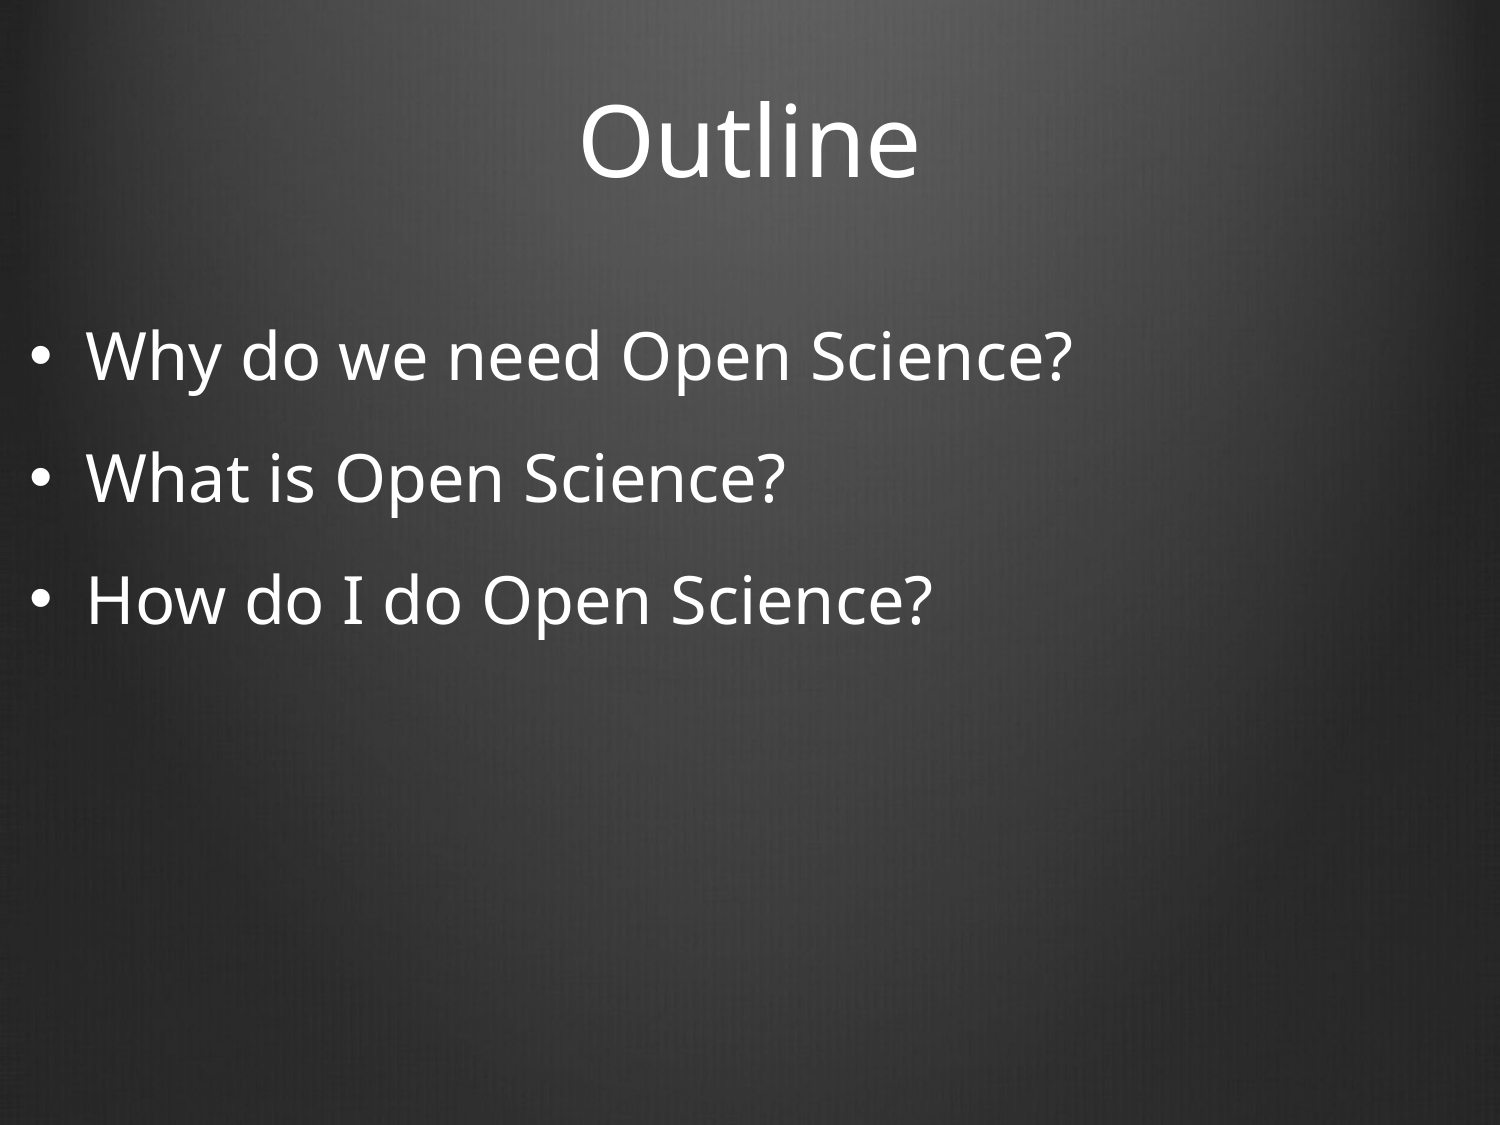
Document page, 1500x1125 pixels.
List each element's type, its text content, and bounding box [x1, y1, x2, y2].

title Outline [112, 19, 1388, 255]
list Why do we need Open Science? What is Open Science? How do I do Open Science? [14, 306, 1500, 1005]
